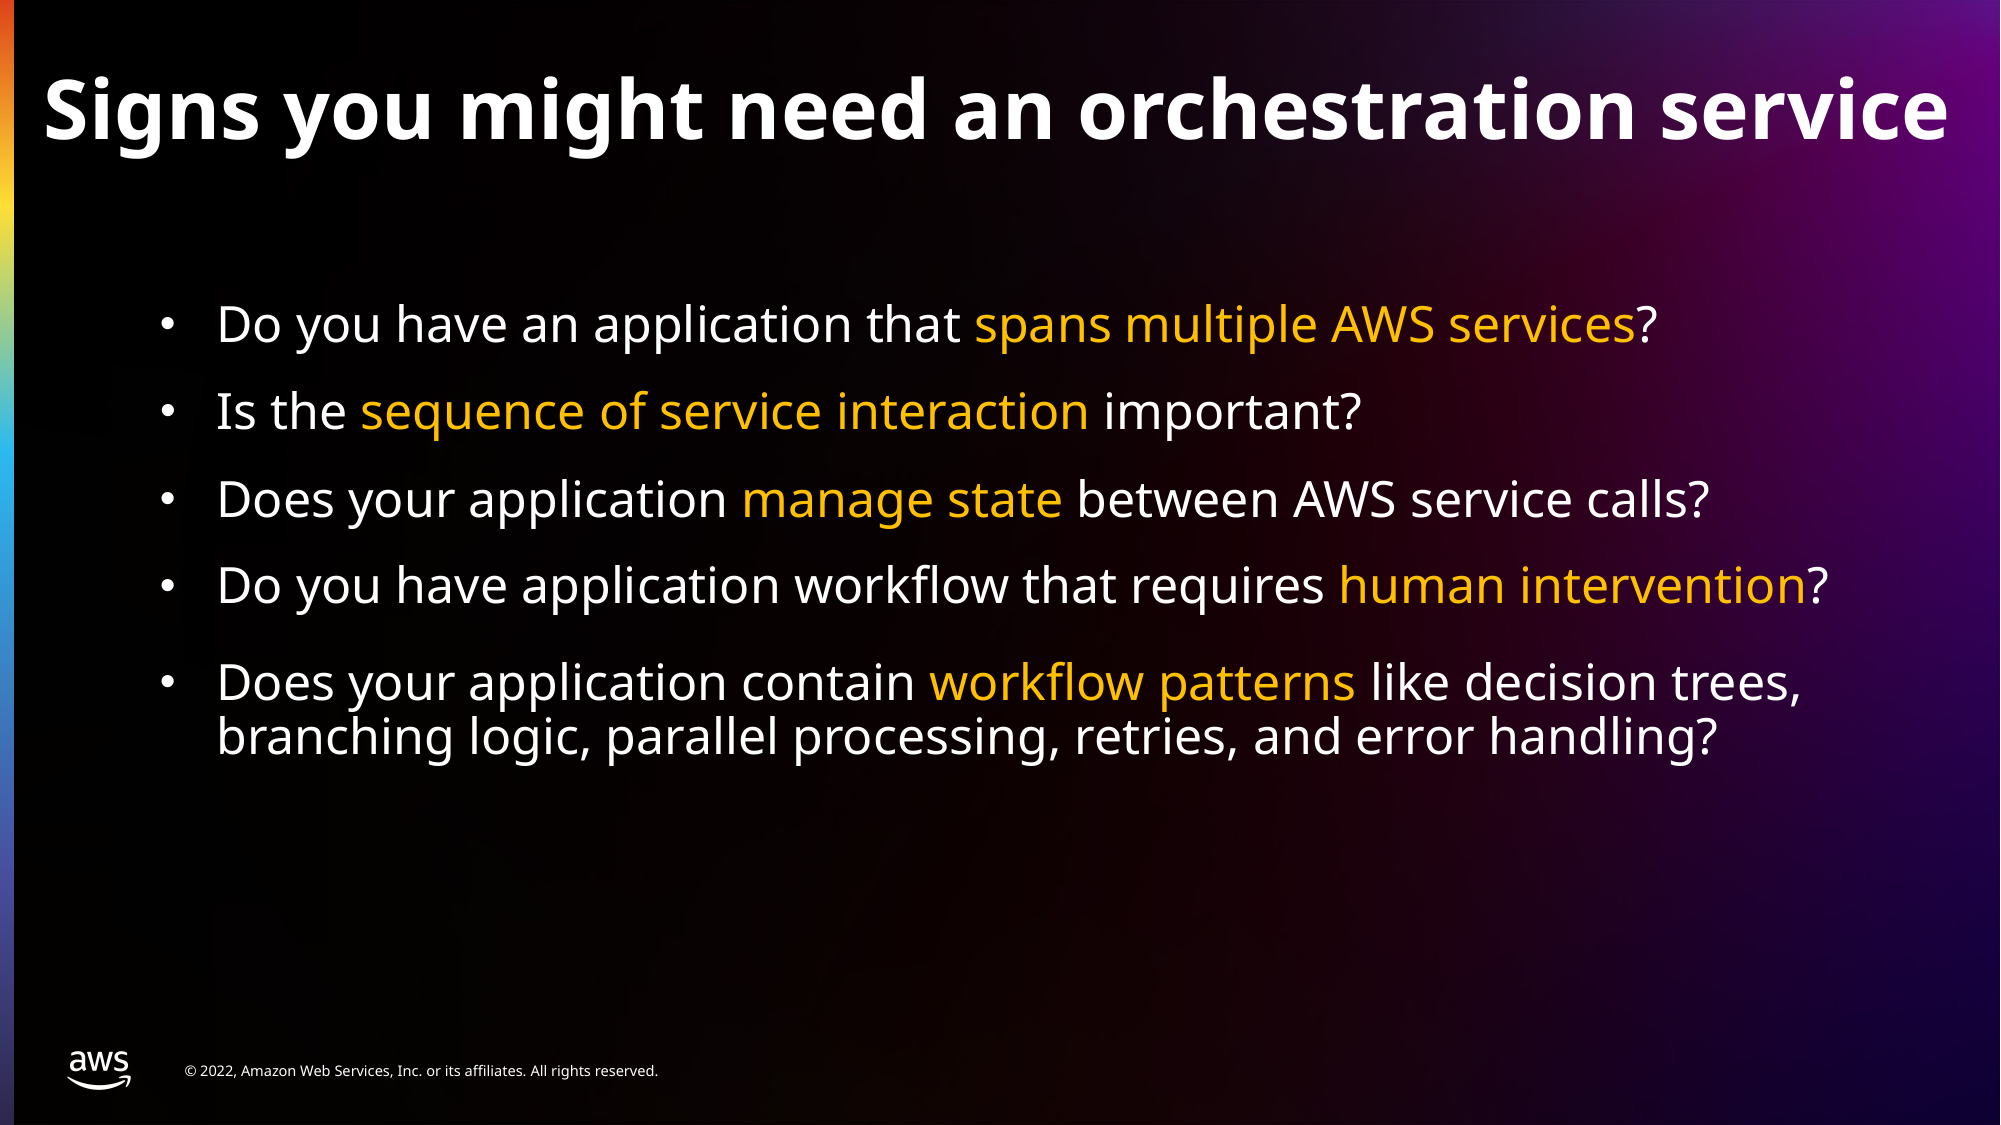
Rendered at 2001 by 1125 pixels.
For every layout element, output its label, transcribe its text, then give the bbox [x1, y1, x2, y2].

text_box Do you have an application that spans multiple AWS services? [145, 291, 1906, 409]
text_box Is the sequence of service interaction important? [145, 378, 1754, 466]
text_box Does your application manage state between AWS service calls? [145, 466, 1883, 584]
text_box Do you have application workflow that requires human intervention? [145, 553, 1868, 649]
text_box Does your application contain workflow patterns like decision trees, branching logic, parallel processing, retries, and error handling? [145, 649, 1868, 833]
picture [0, 0, 2000, 1125]
title Signs you might need an orchestration service [43, 60, 1957, 167]
